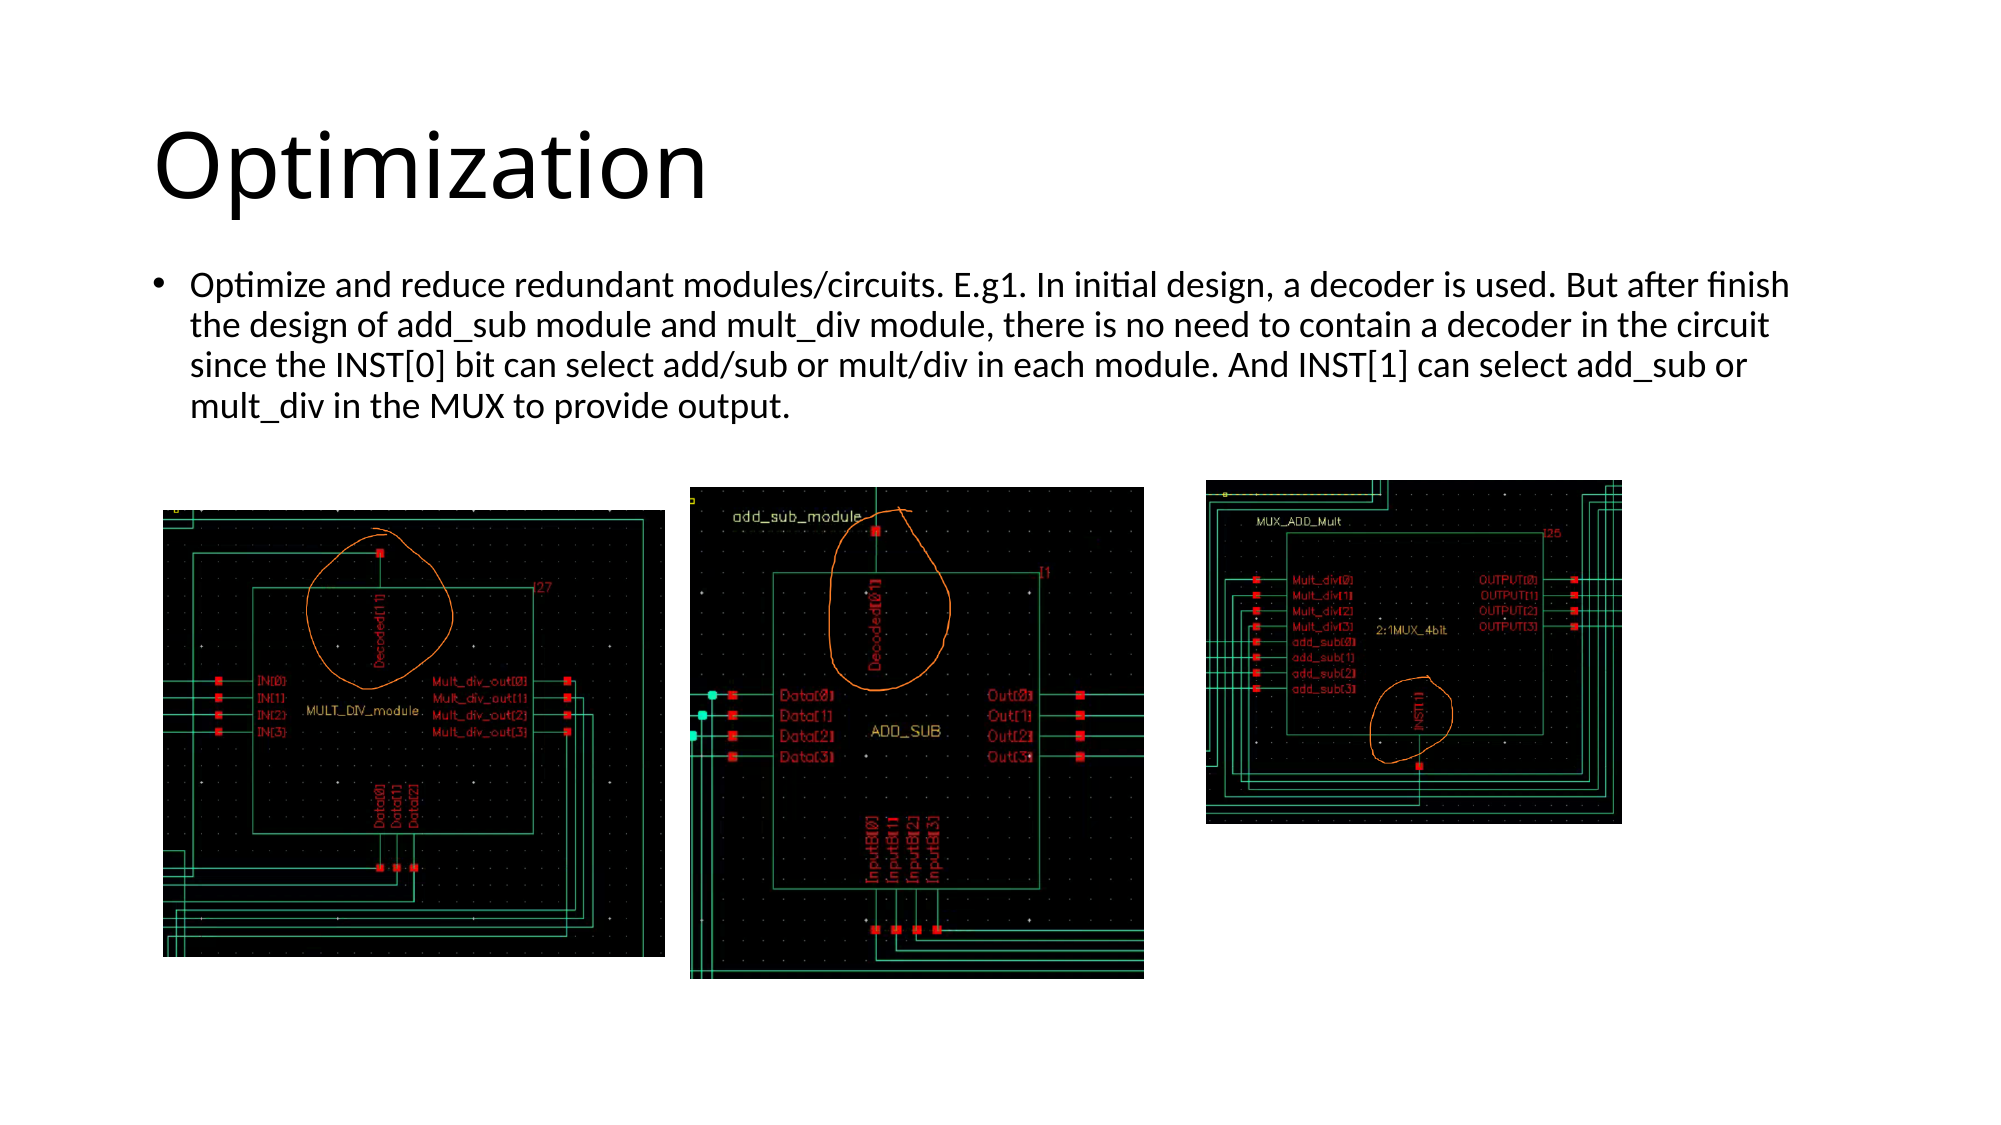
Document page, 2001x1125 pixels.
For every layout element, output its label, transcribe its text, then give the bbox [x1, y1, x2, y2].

picture [690, 487, 1144, 979]
picture [163, 510, 665, 957]
title Optimization [137, 59, 1863, 257]
list Optimize and reduce redundant modules/circuits. E.g1. In initial design, a decoder is used. But after finish the design of add_sub module and mult_div module, there is no need to contain a decoder in the circuit since the INST[0] bit can select add/sub or mult/div in each module. And INST[1] can select add_sub or mult_div in the MUX to provide output. [137, 257, 1863, 971]
picture [1206, 480, 1622, 824]
